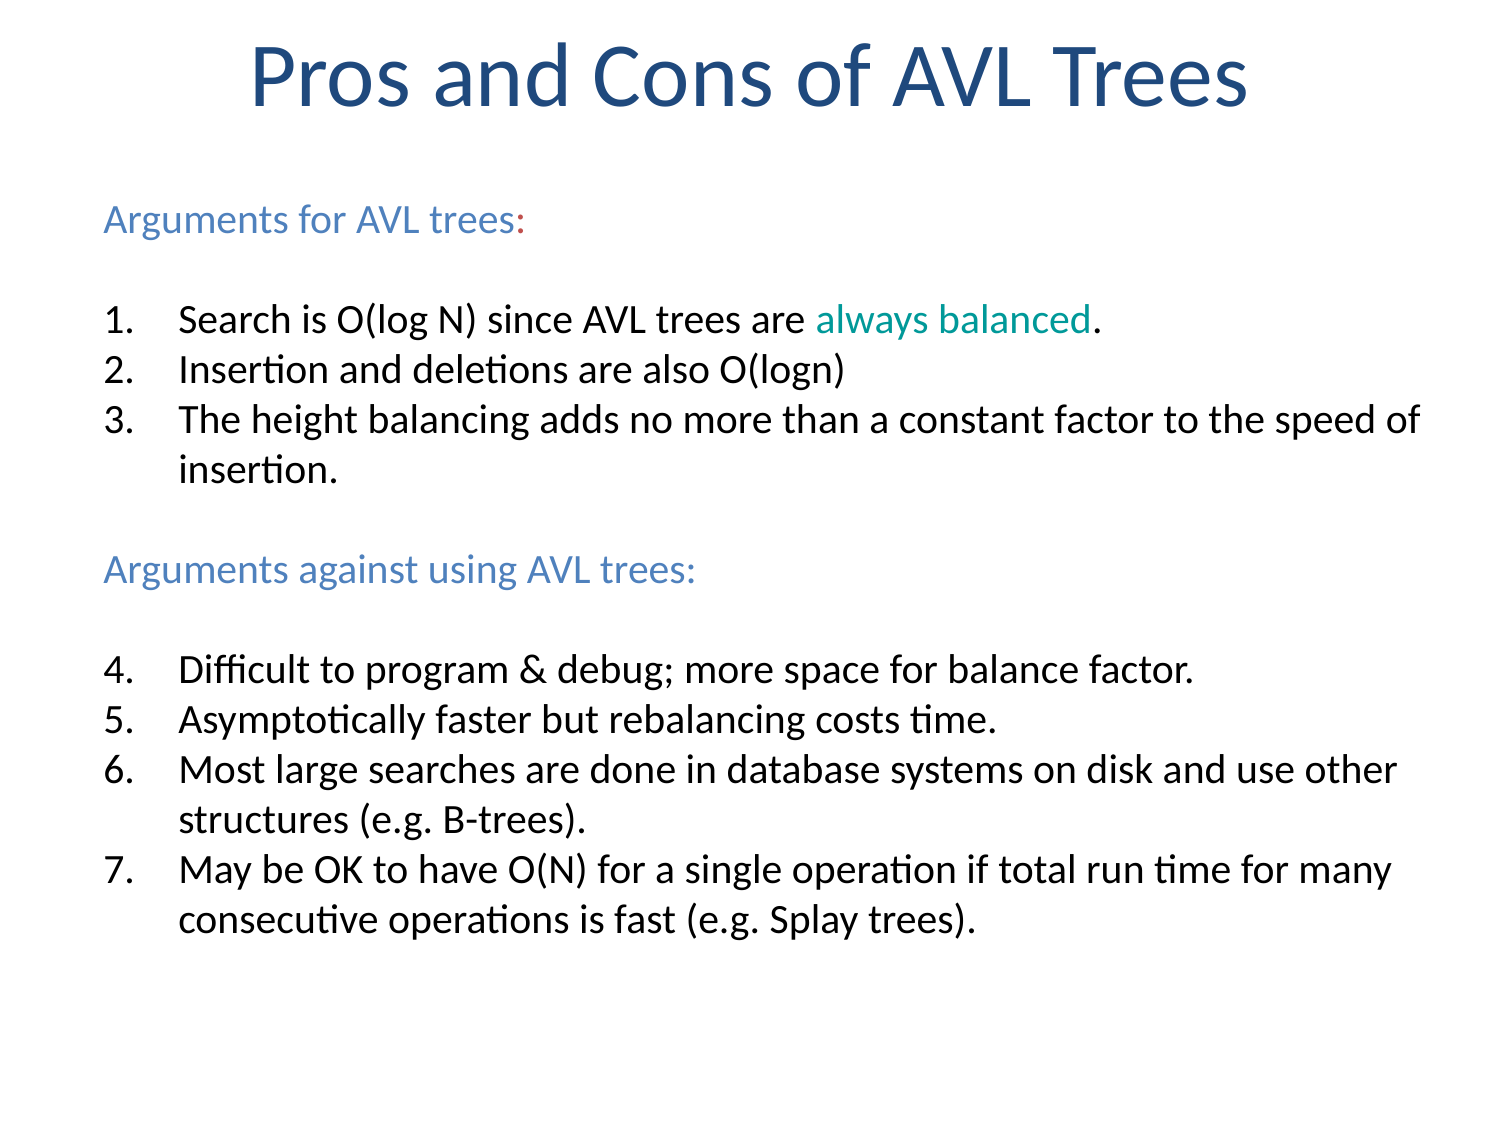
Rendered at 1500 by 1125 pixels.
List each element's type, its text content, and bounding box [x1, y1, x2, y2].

text_box Pros and Cons of AVL Trees [109, 4, 1391, 136]
text_box Arguments for AVL trees: Search is O(log N) since AVL trees are always balanced. Insertion and deletions are also O(logn) The height balancing adds no more than a constant factor to the speed of insertion. Arguments against using AVL trees: Difficult to program & debug; more space for balance factor. Asymptotically faster but rebalancing costs time. Most large searches are done in database systems on disk and use other structures (e.g. B-trees). May be OK to have O(N) for a single operation if total run time for many consecutive operations is fast (e.g. Splay trees). [88, 184, 1454, 950]
